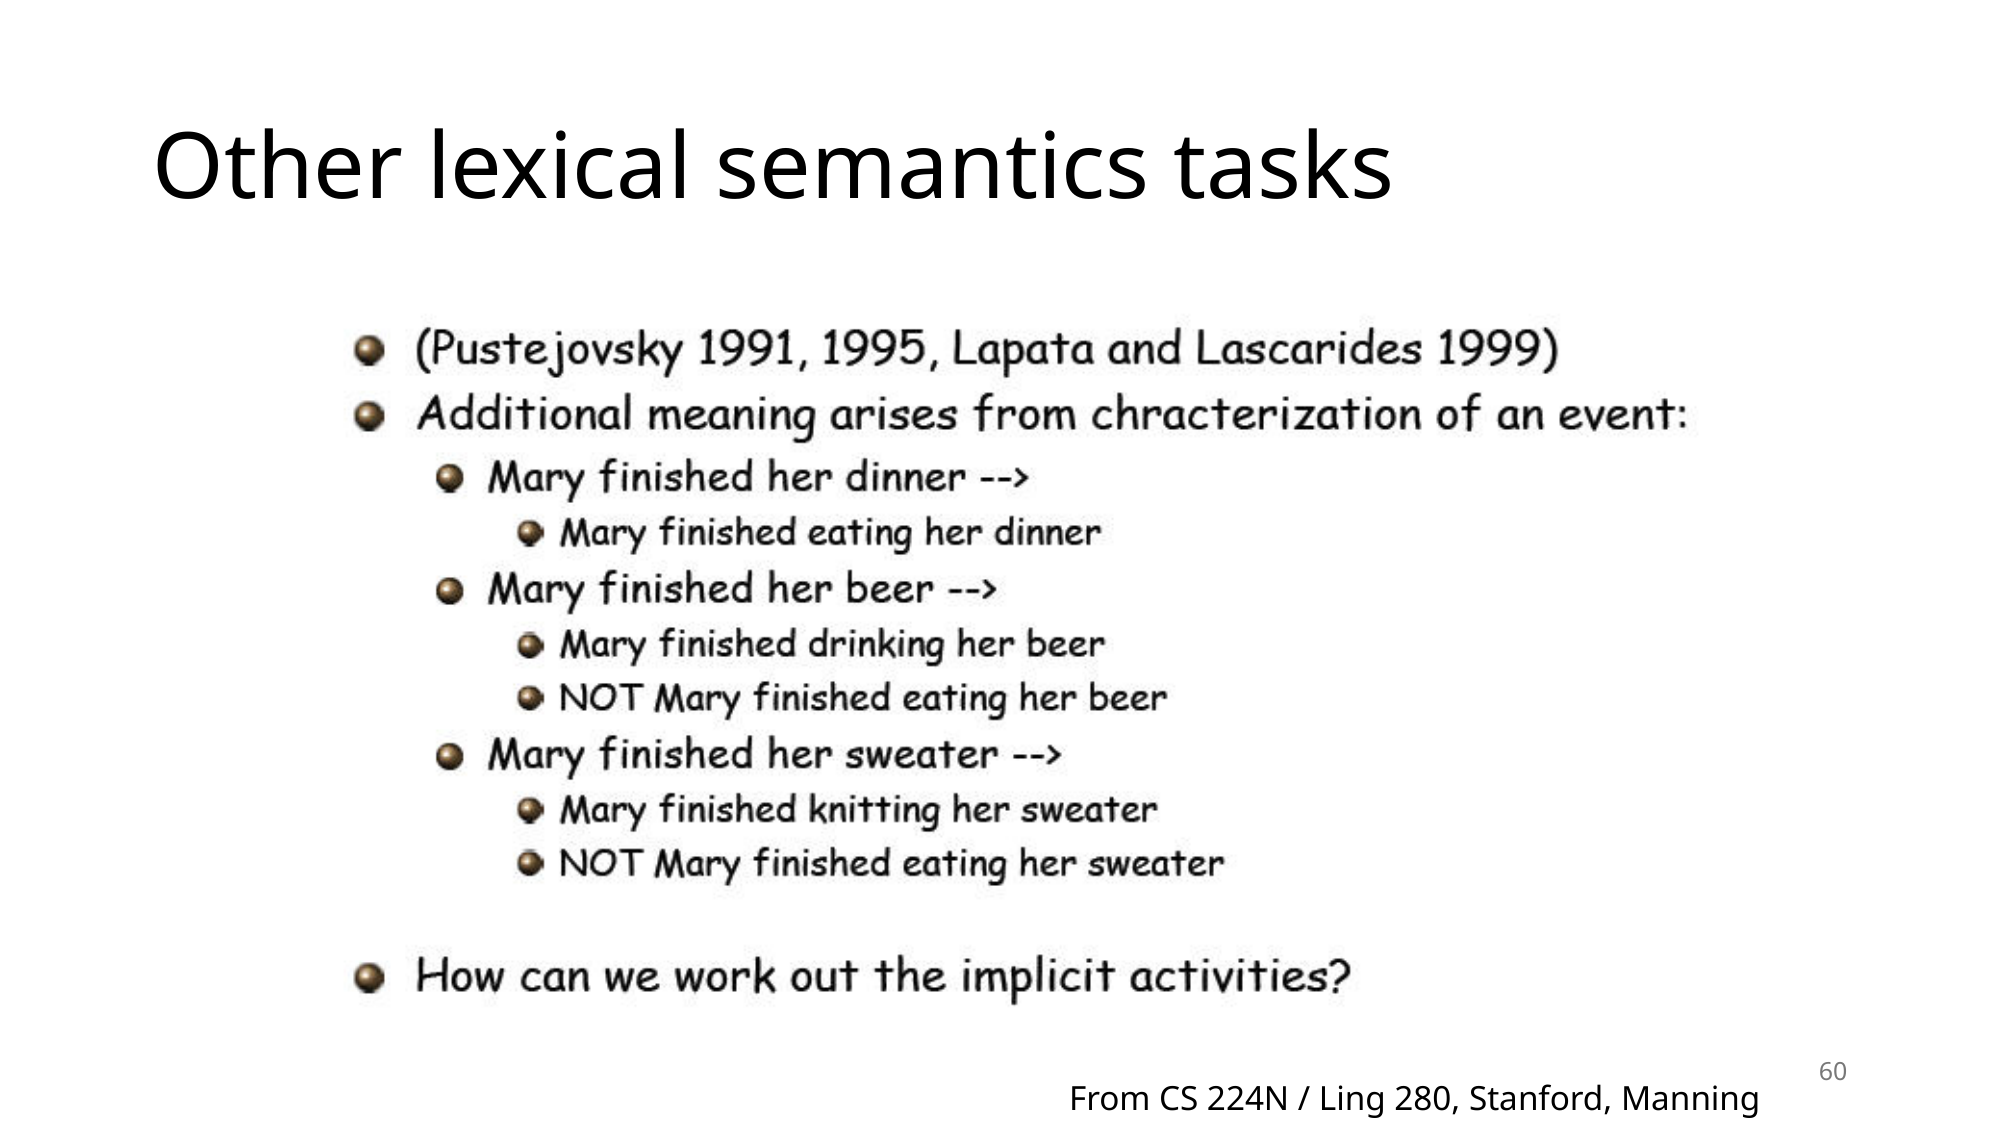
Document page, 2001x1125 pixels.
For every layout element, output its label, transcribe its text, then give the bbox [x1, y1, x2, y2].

picture [329, 298, 1718, 1038]
slide_number 60 [1412, 1042, 1863, 1103]
title Other lexical semantics tasks [137, 59, 1863, 278]
text_box From CS 224N / Ling 280, Stanford, Manning [1054, 1069, 1777, 1125]
